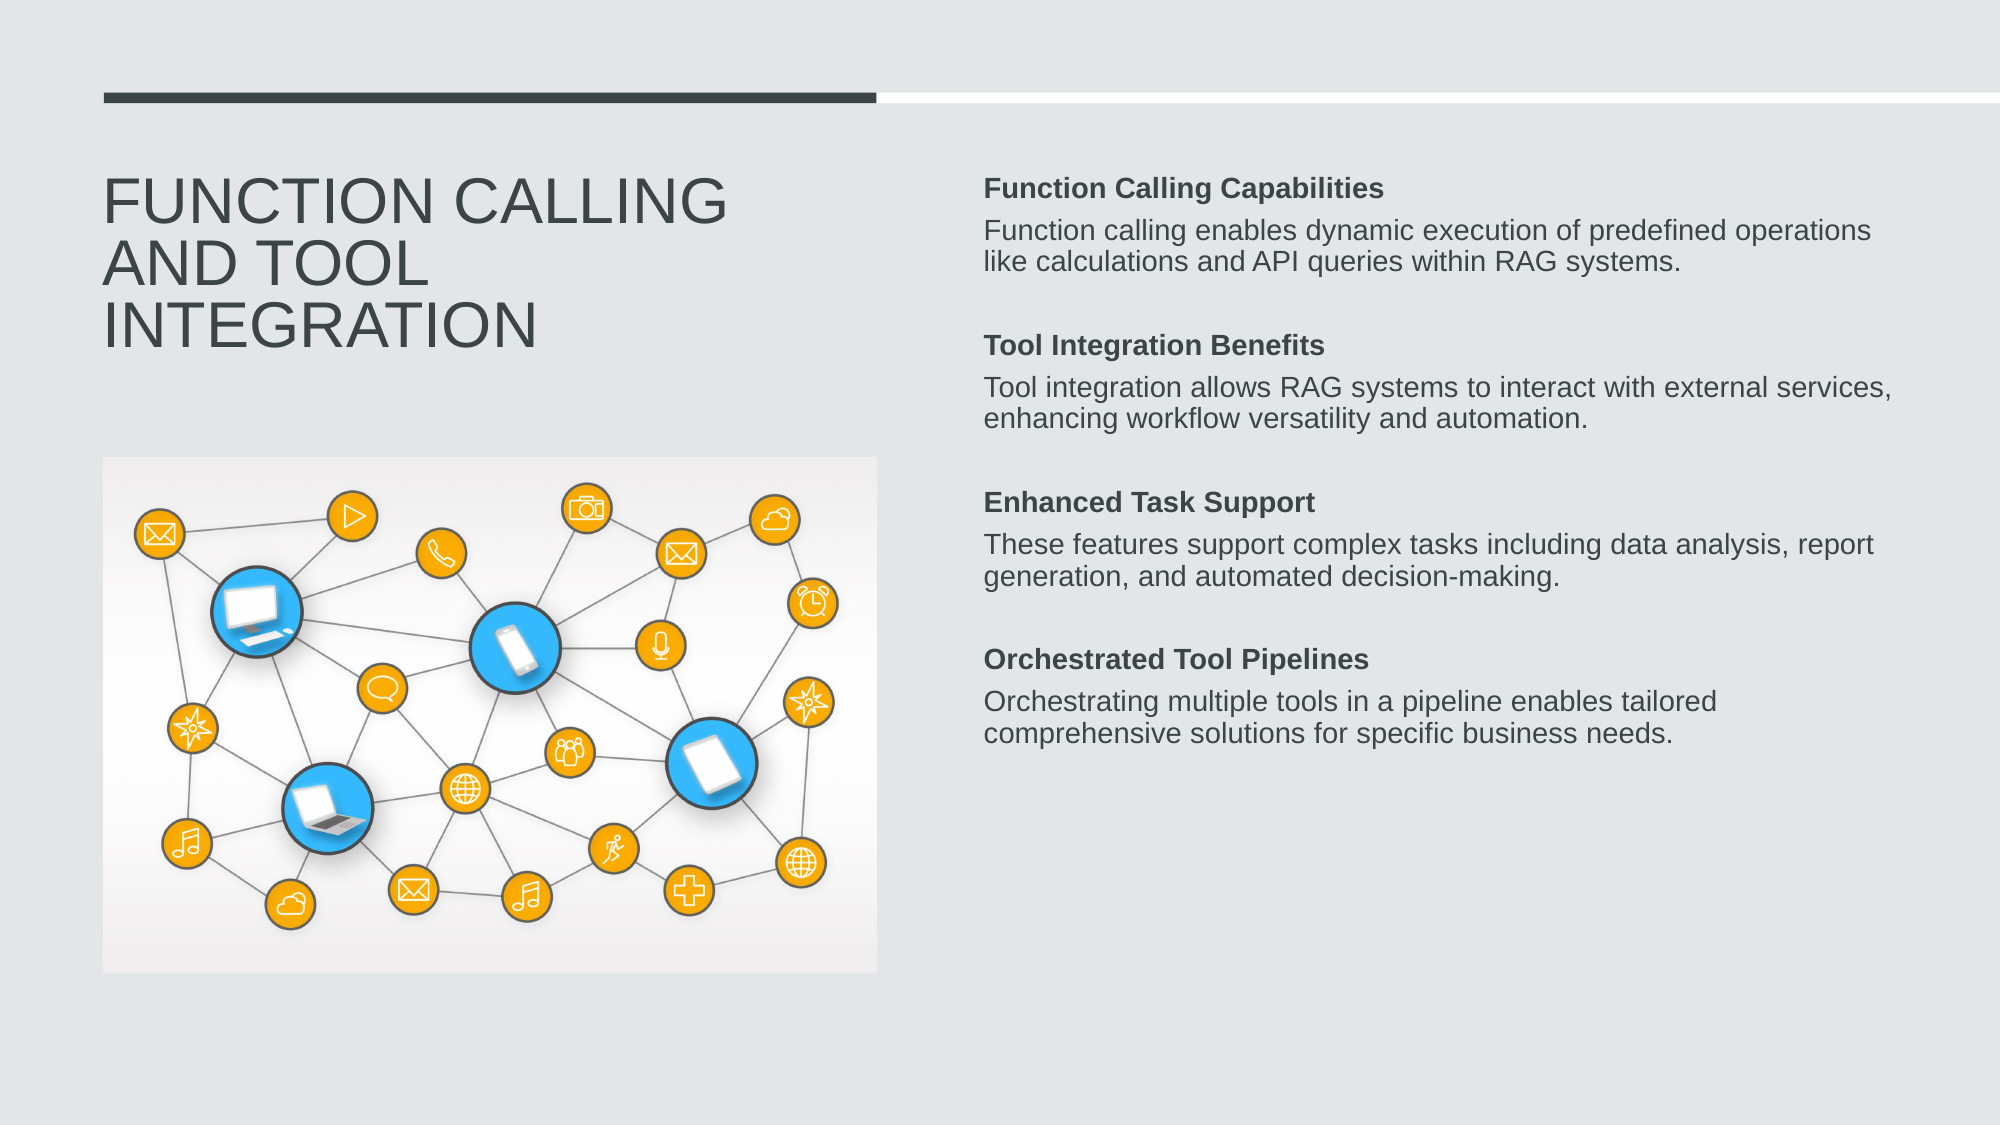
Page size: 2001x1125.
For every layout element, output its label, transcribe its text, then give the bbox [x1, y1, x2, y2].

title Function Calling and Tool Integration [87, 166, 877, 376]
list Function Calling Capabilities Function calling enables dynamic execution of predefined operations like calculations and API queries within RAG systems. Tool Integration Benefits Tool integration allows RAG systems to interact with external services, enhancing workflow versatility and automation. Enhanced Task Support These features support complex tasks including data analysis, report generation, and automated decision-making. Orchestrated Tool Pipelines Orchestrating multiple tools in a pipeline enables tailored comprehensive solutions for specific business needs. [968, 165, 1913, 1021]
picture [103, 457, 877, 973]
